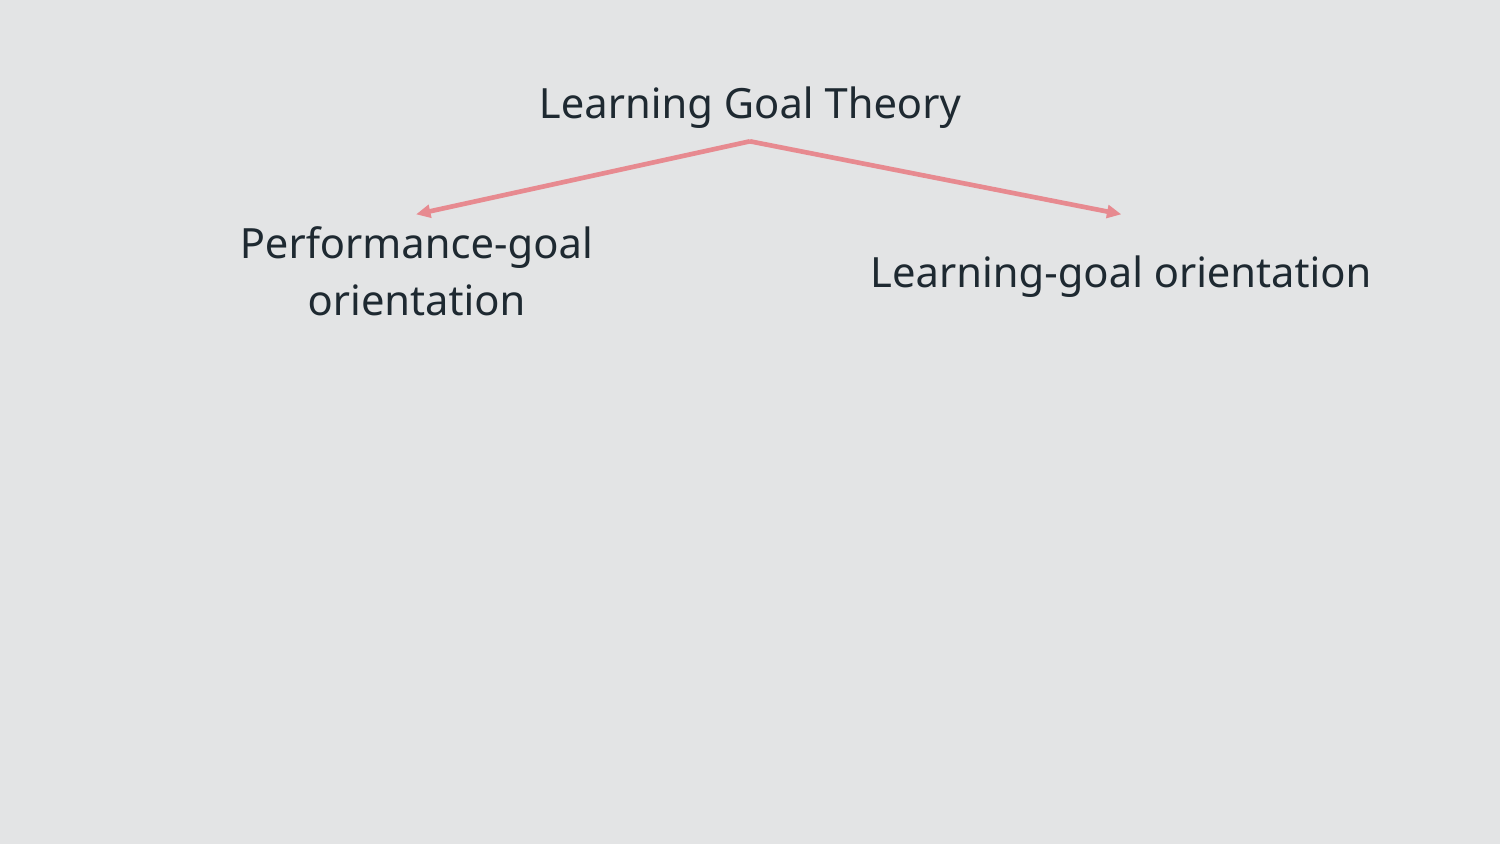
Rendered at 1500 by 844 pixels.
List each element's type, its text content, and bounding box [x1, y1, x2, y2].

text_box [749, 141, 1122, 215]
list Performance-goal orientation [112, 214, 721, 320]
list Learning-goal orientation [817, 214, 1425, 320]
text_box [416, 141, 747, 215]
list Learning Goal Theory [446, 54, 1054, 139]
